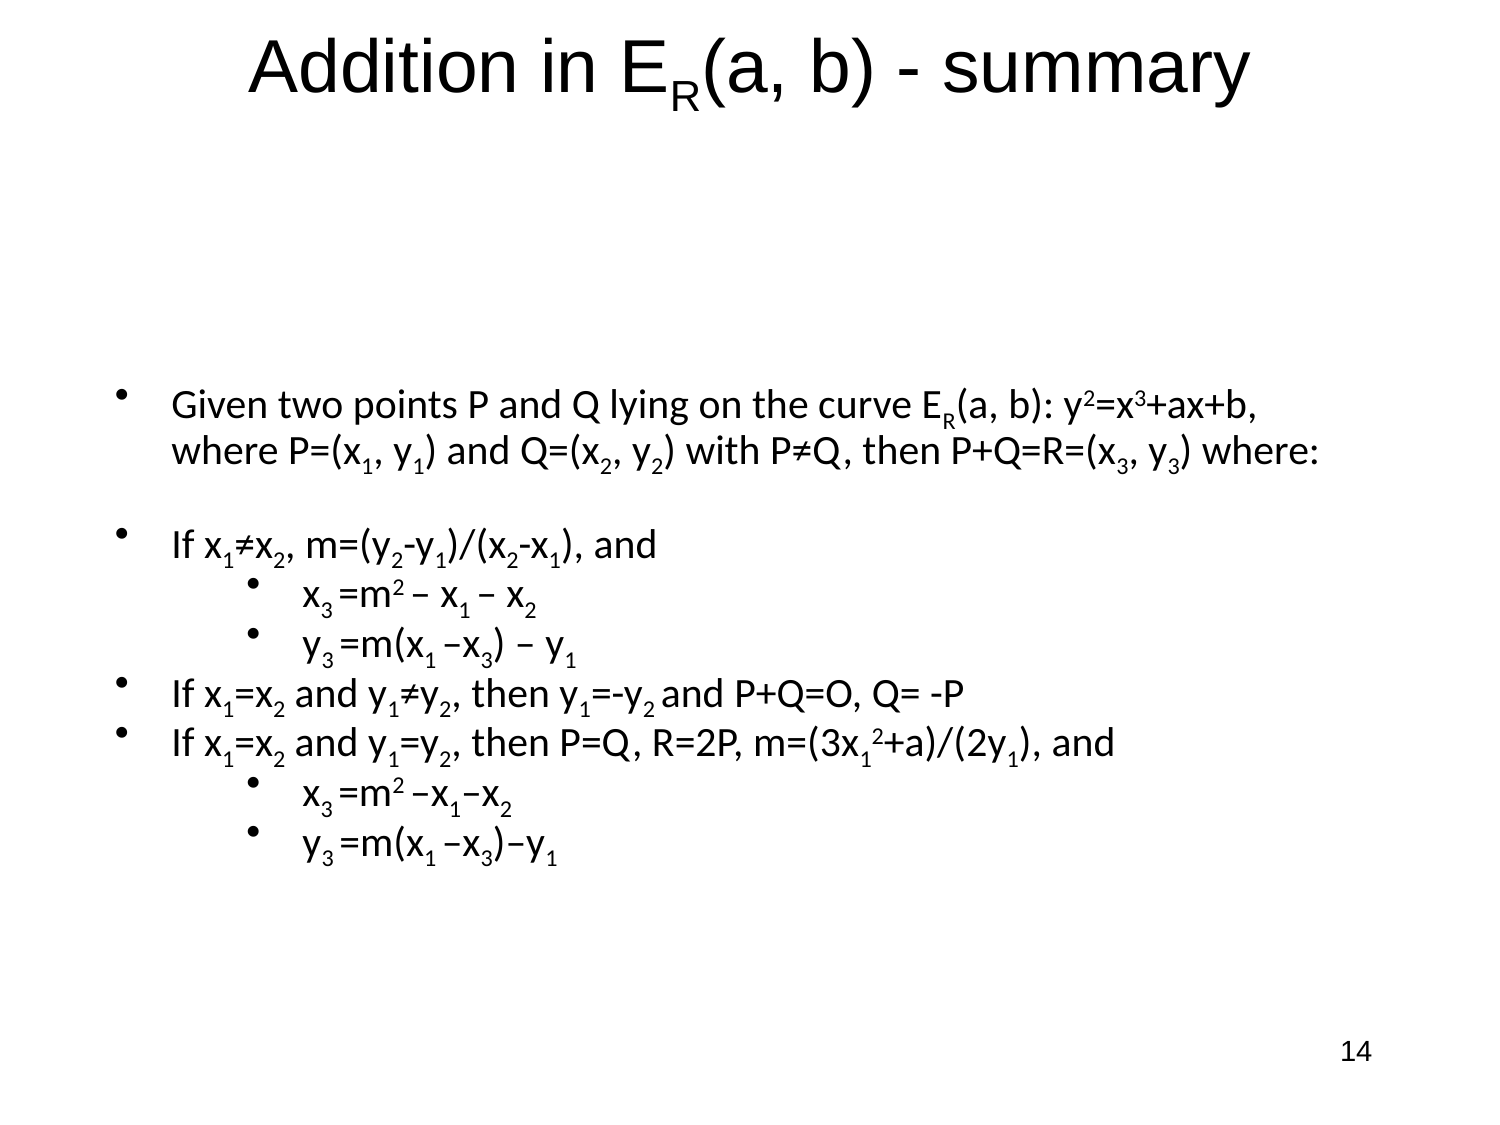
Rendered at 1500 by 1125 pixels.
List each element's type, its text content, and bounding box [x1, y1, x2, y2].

slide_number 14 [1074, 1024, 1388, 1101]
list Given two points P and Q lying on the curve ER(a, b): y2=x3+ax+b, where P=(x1, y1) and Q=(x2, y2) with P≠Q, then P+Q=R=(x3, y3) where: If x1≠x2, m=(y2-y1)/(x2-x1), and x3 =m2 – x1 – x2 y3 =m(x1 –x3) – y1 If x1=x2 and y1≠y2, then y1=-y2 and P+Q=O, Q= -P If x1=x2 and y1=y2, then P=Q, R=2P, m=(3x12+a)/(2y1), and x3 =m2 –x1–x2 y3 =m(x1 –x3)–y1 [99, 374, 1388, 938]
title Addition in ER(a, b) - summary [112, 0, 1388, 138]
